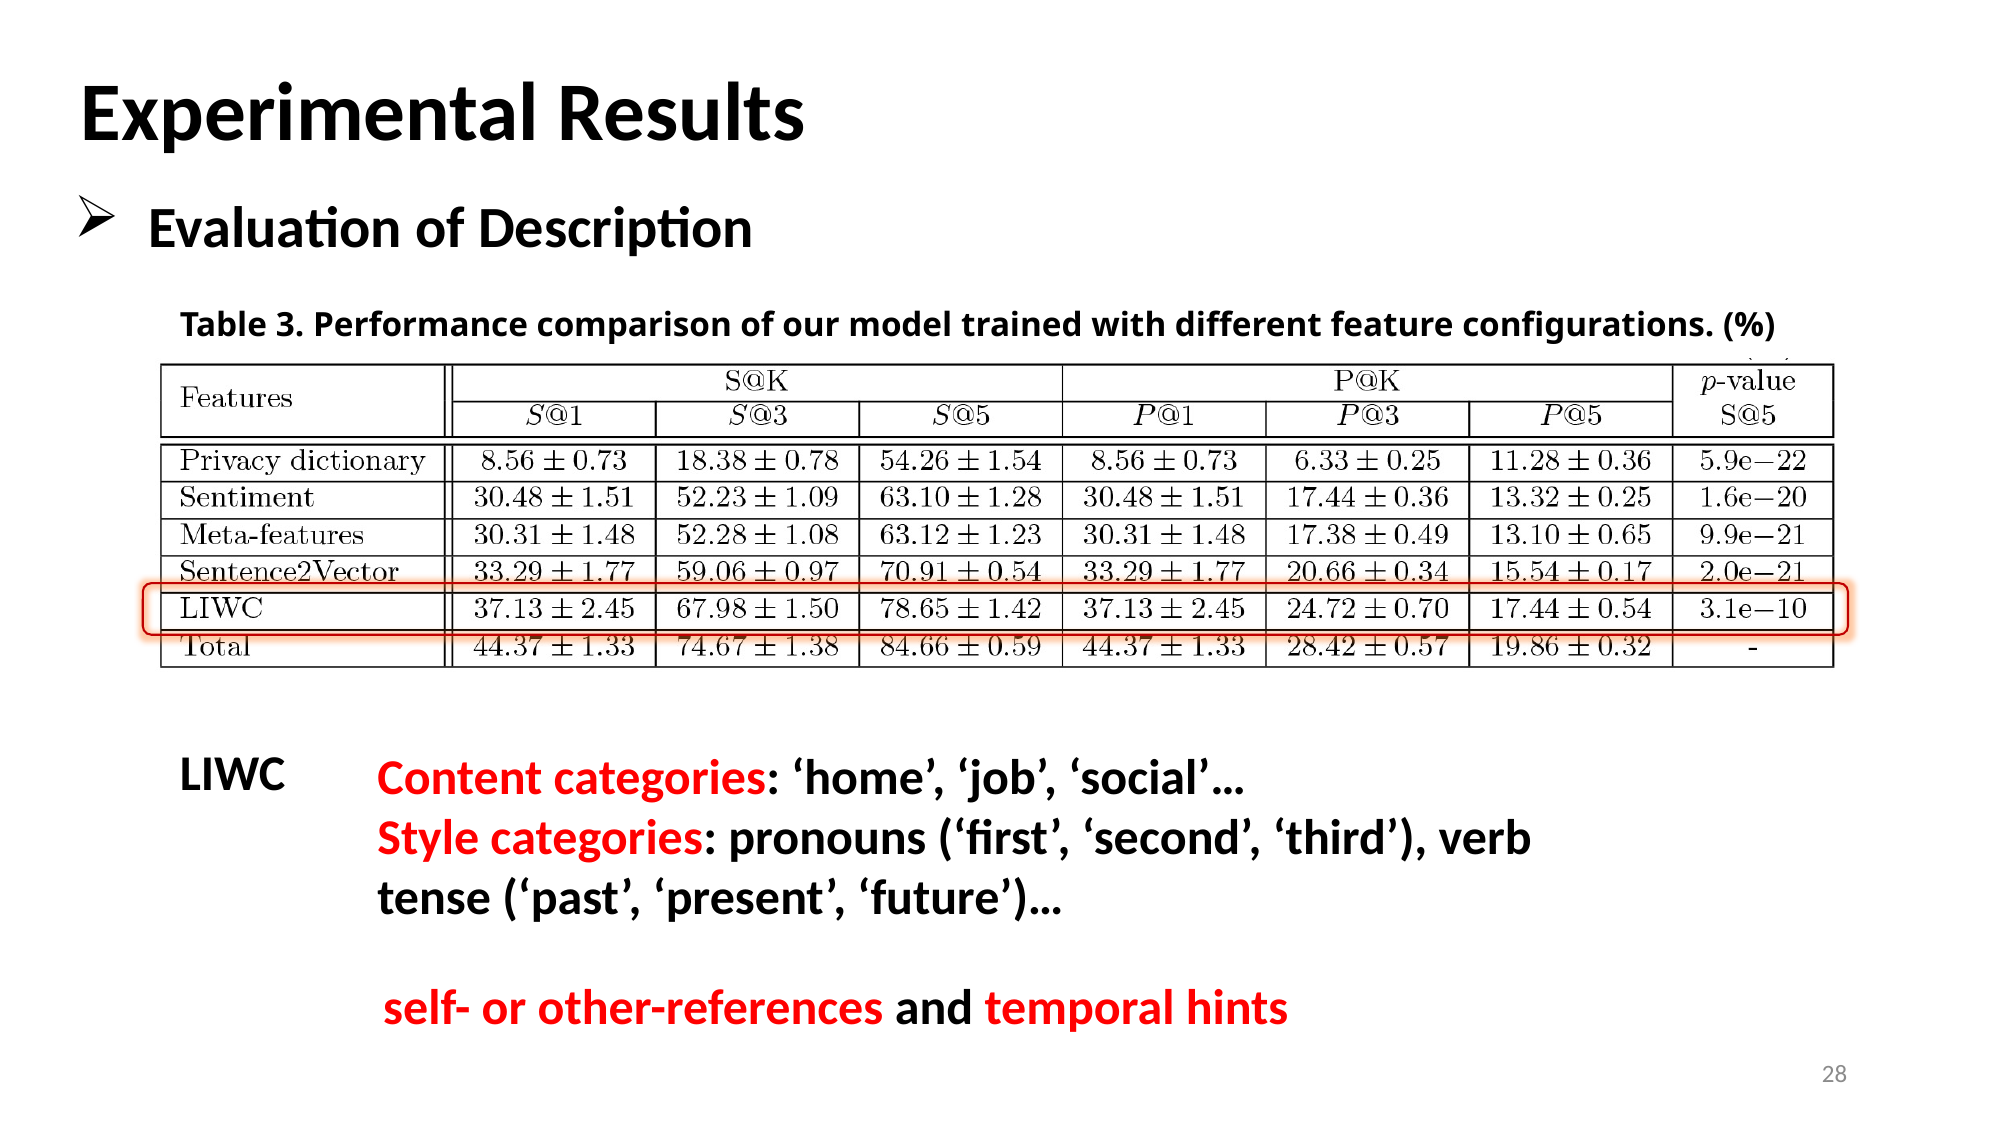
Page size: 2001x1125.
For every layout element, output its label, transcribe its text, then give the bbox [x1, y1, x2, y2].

text_box [141, 582, 148, 635]
text_box Evaluation of Description [59, 181, 1060, 267]
slide_number 28 [1412, 1042, 1863, 1103]
text_box Table 3. Performance comparison of our model trained with different feature configurations. (%) [165, 296, 1826, 351]
text_box Experimental Results [59, 49, 1641, 165]
text_box Content categories: ‘home’, ‘job’, ‘social’… Style categories: pronouns (‘first’, ‘second’, ‘third’), verb tense (‘past’, ‘present’, ‘future’)… [362, 737, 1629, 932]
picture [148, 358, 1848, 672]
text_box LIWC [165, 732, 318, 808]
text_box self- or other-references and temporal hints [368, 966, 1304, 1042]
